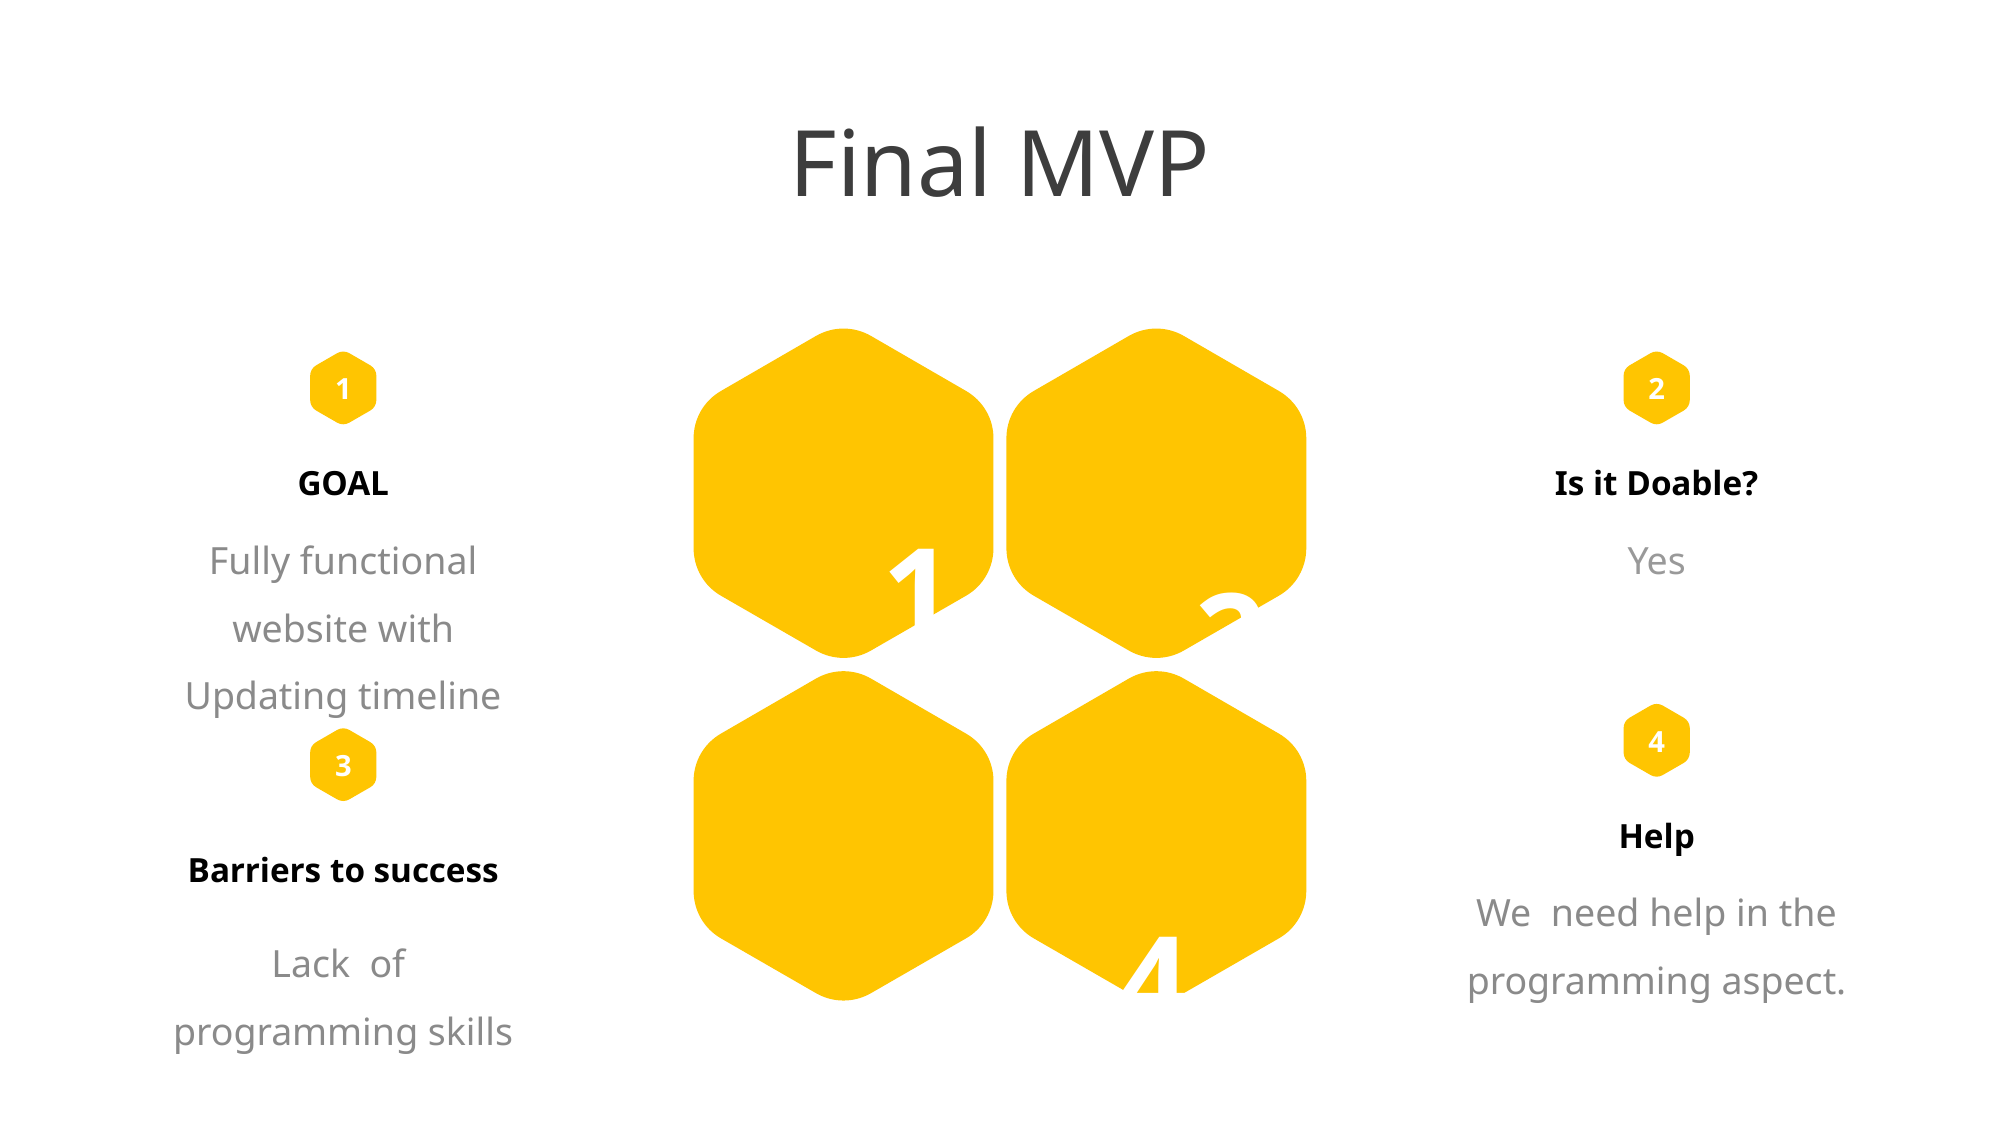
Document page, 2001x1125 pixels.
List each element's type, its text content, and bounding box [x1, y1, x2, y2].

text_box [1450, 350, 1863, 614]
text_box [137, 350, 550, 684]
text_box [137, 727, 550, 1052]
text_box 1 [693, 328, 994, 658]
text_box 4 [1006, 671, 1307, 1001]
text_box 3 [693, 671, 994, 1001]
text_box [1450, 703, 1863, 1052]
text_box 2 [1006, 328, 1307, 658]
text_box Final MVP [137, 96, 1863, 224]
